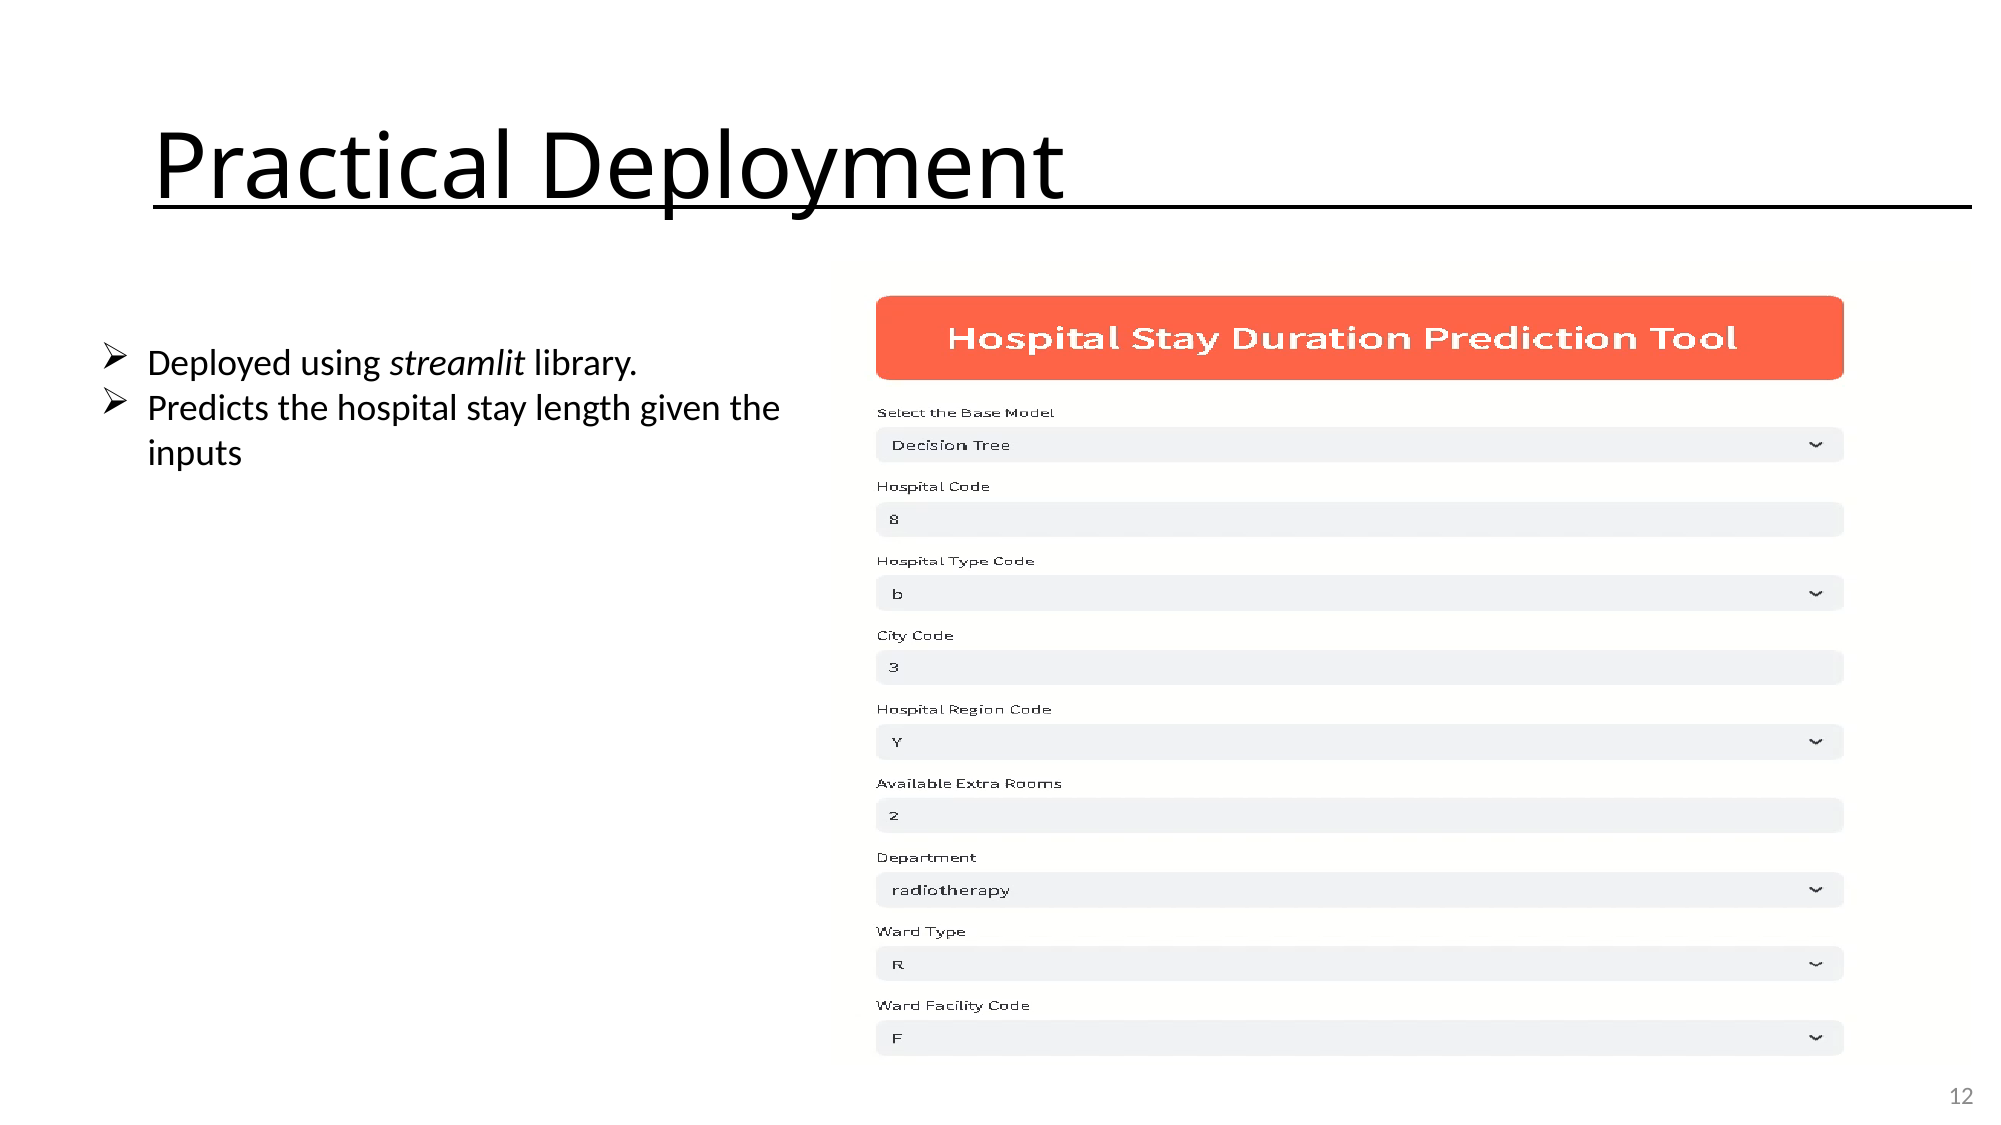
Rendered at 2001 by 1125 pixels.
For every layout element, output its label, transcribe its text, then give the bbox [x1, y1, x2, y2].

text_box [830, 260, 1972, 1066]
title Practical Deployment [137, 59, 1863, 278]
text_box Deployed using streamlit library. Predicts the hospital stay length given the inputs [85, 331, 830, 481]
slide_number 12 [1539, 1065, 1989, 1125]
